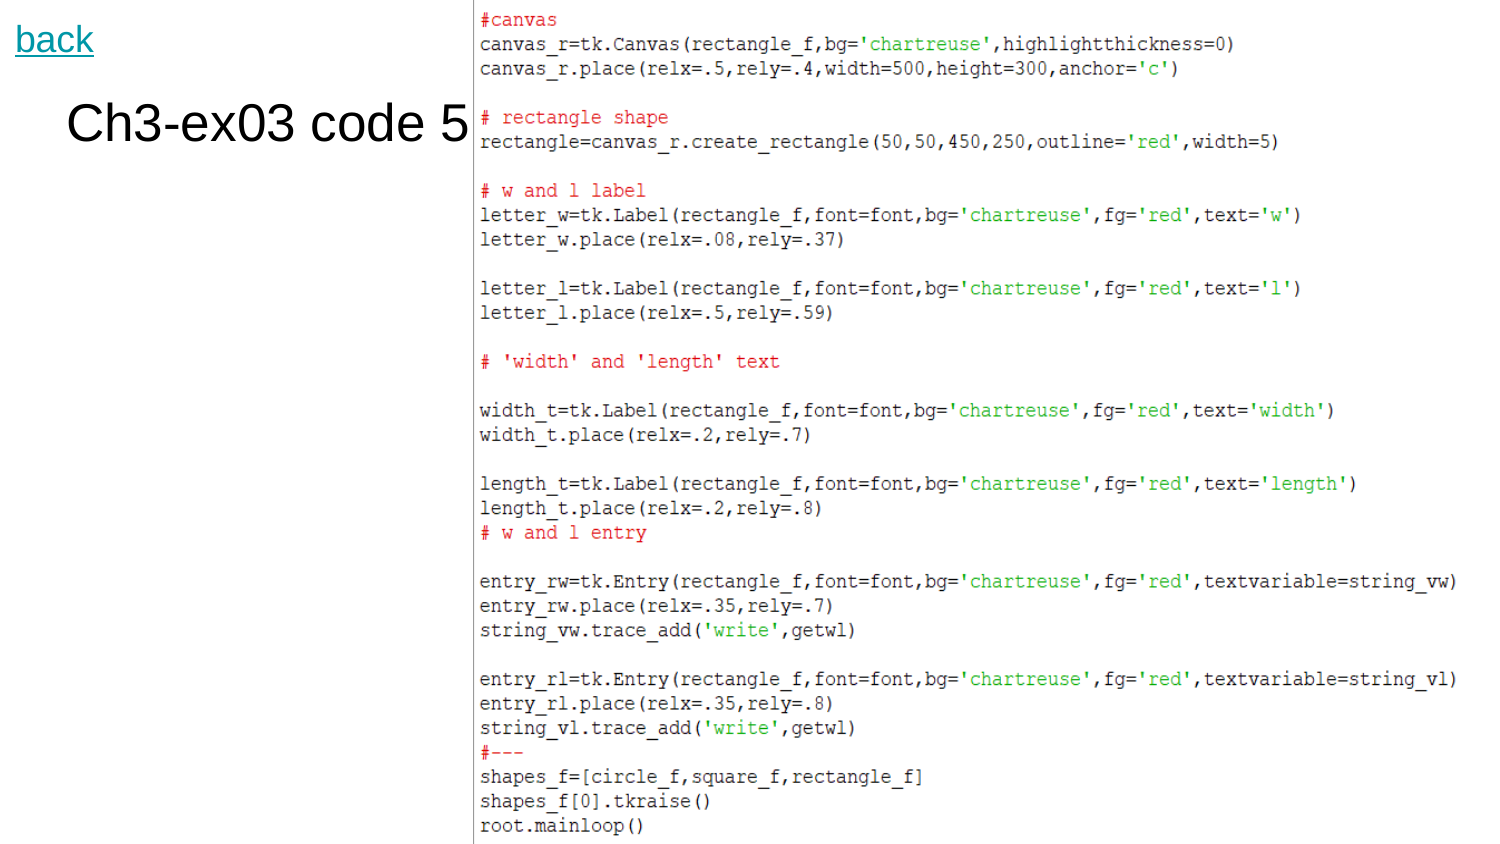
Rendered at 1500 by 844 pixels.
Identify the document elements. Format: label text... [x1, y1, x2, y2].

text_box back [0, 0, 470, 75]
picture [472, 0, 1500, 844]
title Ch3-ex03 code 5 [51, 75, 467, 167]
